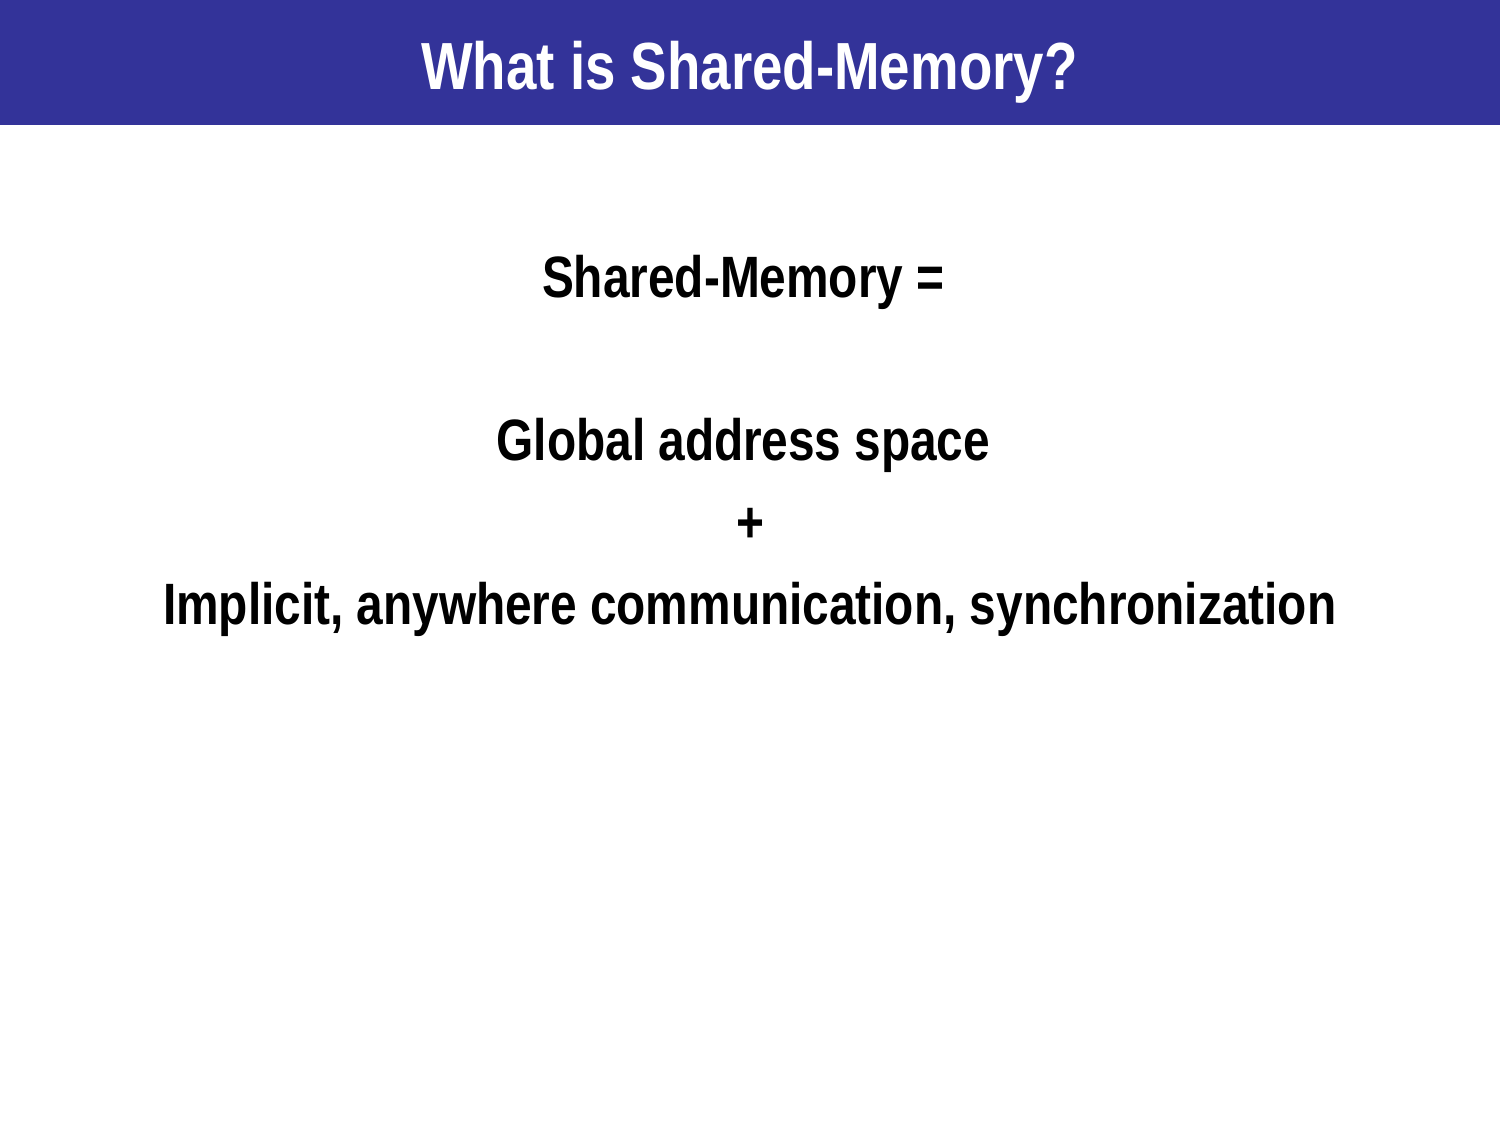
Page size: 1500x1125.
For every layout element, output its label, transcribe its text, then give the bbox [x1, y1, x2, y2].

list Shared-Memory = Global address space + Implicit, anywhere communication, synchronization [24, 149, 1475, 1050]
title What is Shared-Memory? [0, 0, 1500, 125]
